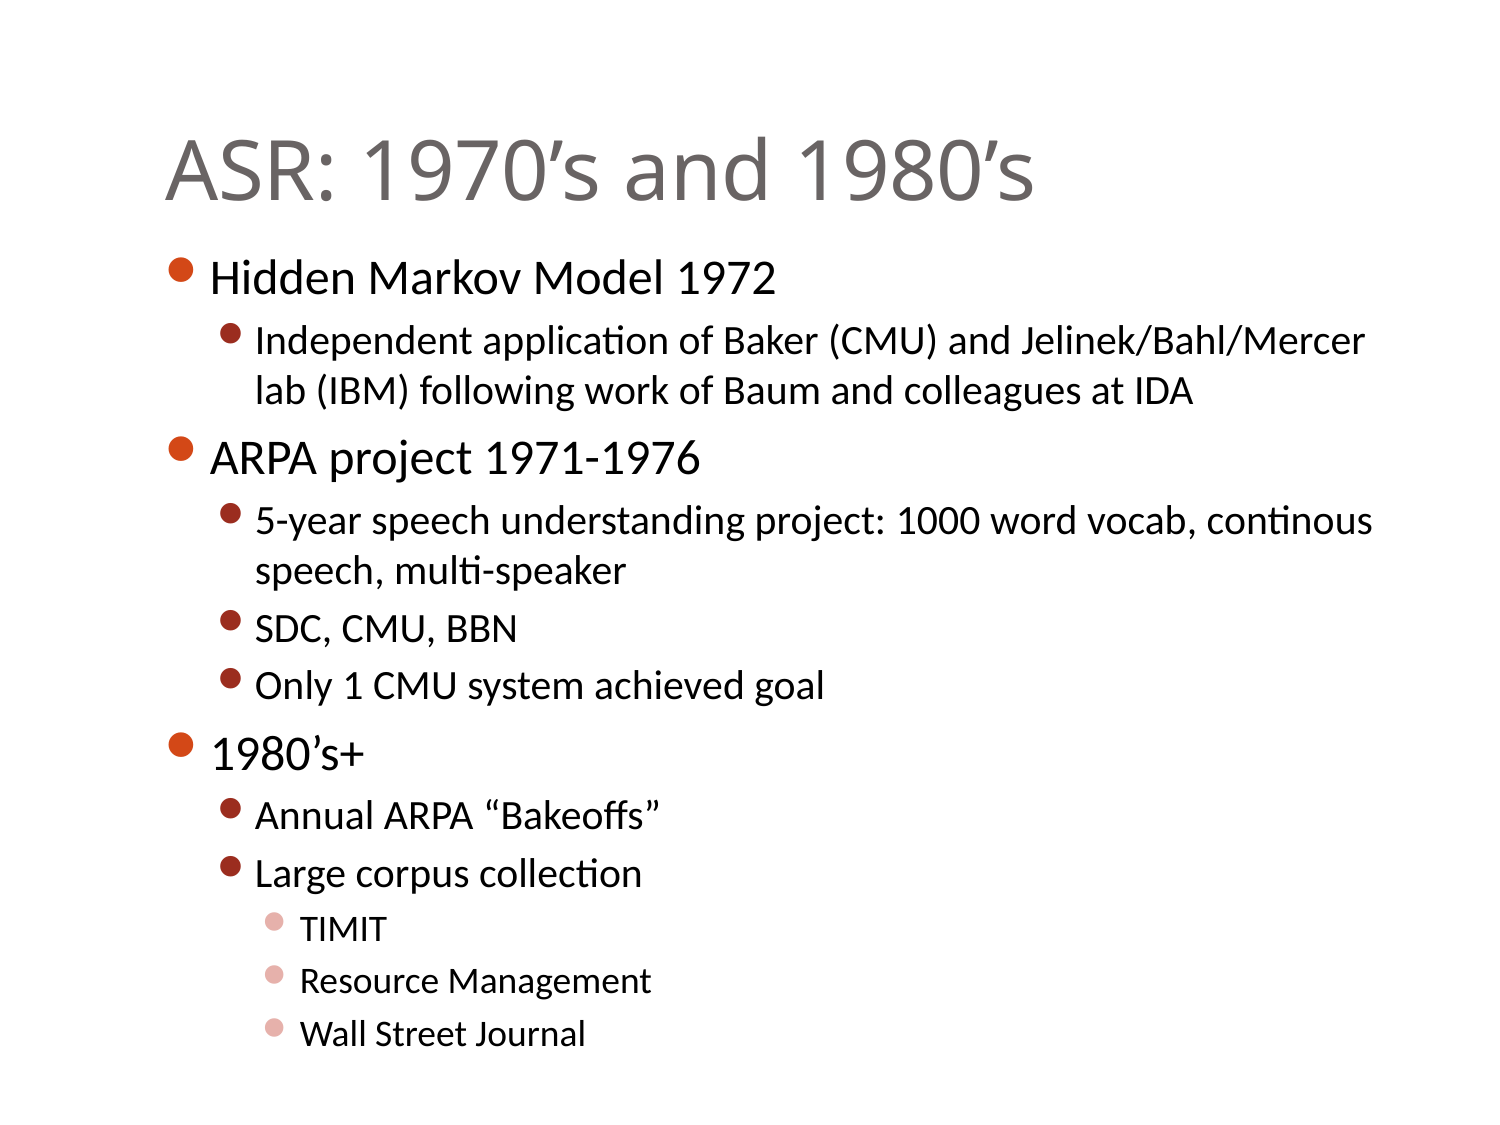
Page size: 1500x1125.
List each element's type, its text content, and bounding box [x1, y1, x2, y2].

list Hidden Markov Model 1972 Independent application of Baker (CMU) and Jelinek/Bahl/Mercer lab (IBM) following work of Baum and colleagues at IDA ARPA project 1971-1976 5-year speech understanding project: 1000 word vocab, continous speech, multi-speaker SDC, CMU, BBN Only 1 CMU system achieved goal 1980’s+ Annual ARPA “Bakeoffs” Large corpus collection TIMIT Resource Management Wall Street Journal [149, 237, 1426, 988]
title ASR: 1970’s and 1980’s [149, 44, 1426, 233]
